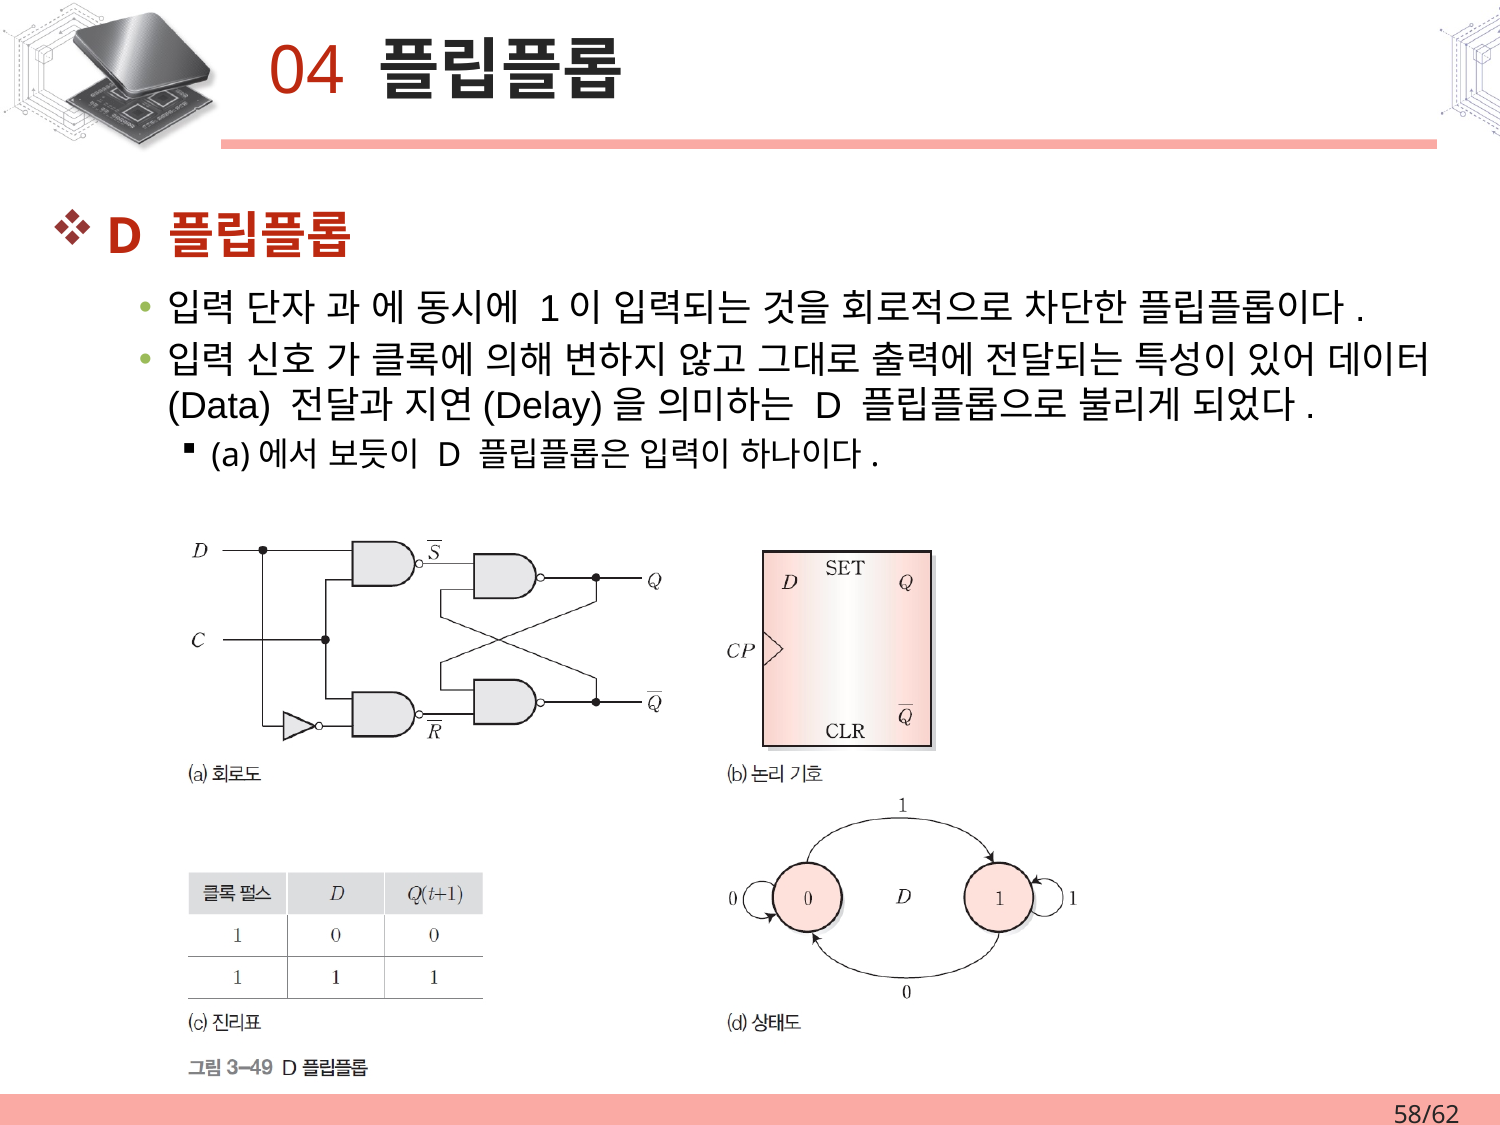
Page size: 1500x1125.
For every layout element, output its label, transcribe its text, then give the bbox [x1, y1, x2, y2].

text_box 04 플립플롭 [253, 19, 1414, 115]
picture [0, 1, 221, 156]
picture [1437, 0, 1500, 154]
picture [182, 538, 1079, 1083]
